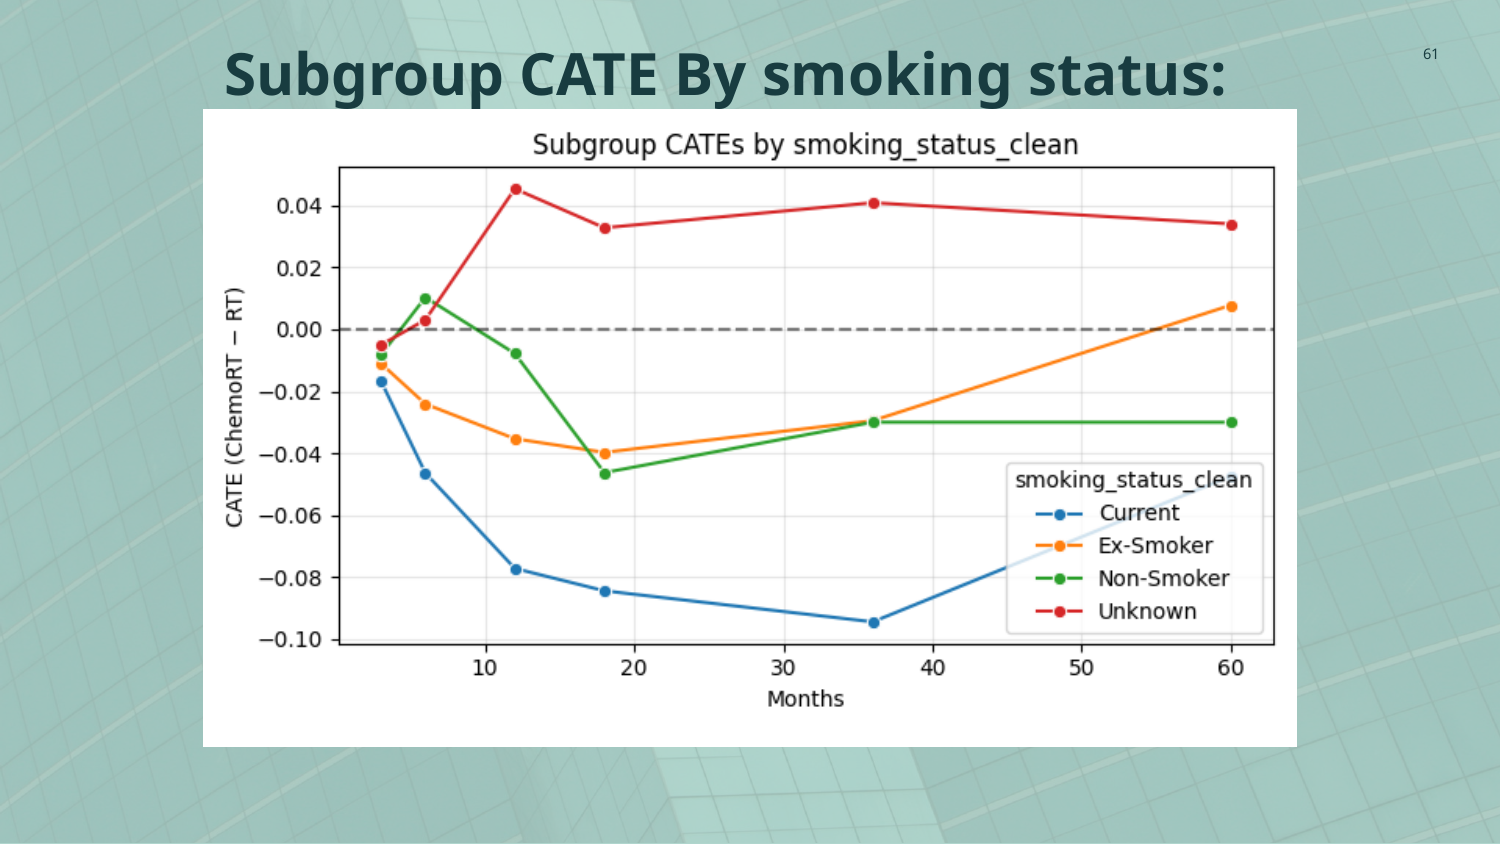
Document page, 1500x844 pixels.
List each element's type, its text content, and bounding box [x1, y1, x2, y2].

title Subgroup CATE By smoking status: [185, 35, 1315, 248]
slide_number 61 [1349, 35, 1440, 75]
picture [202, 109, 1298, 747]
